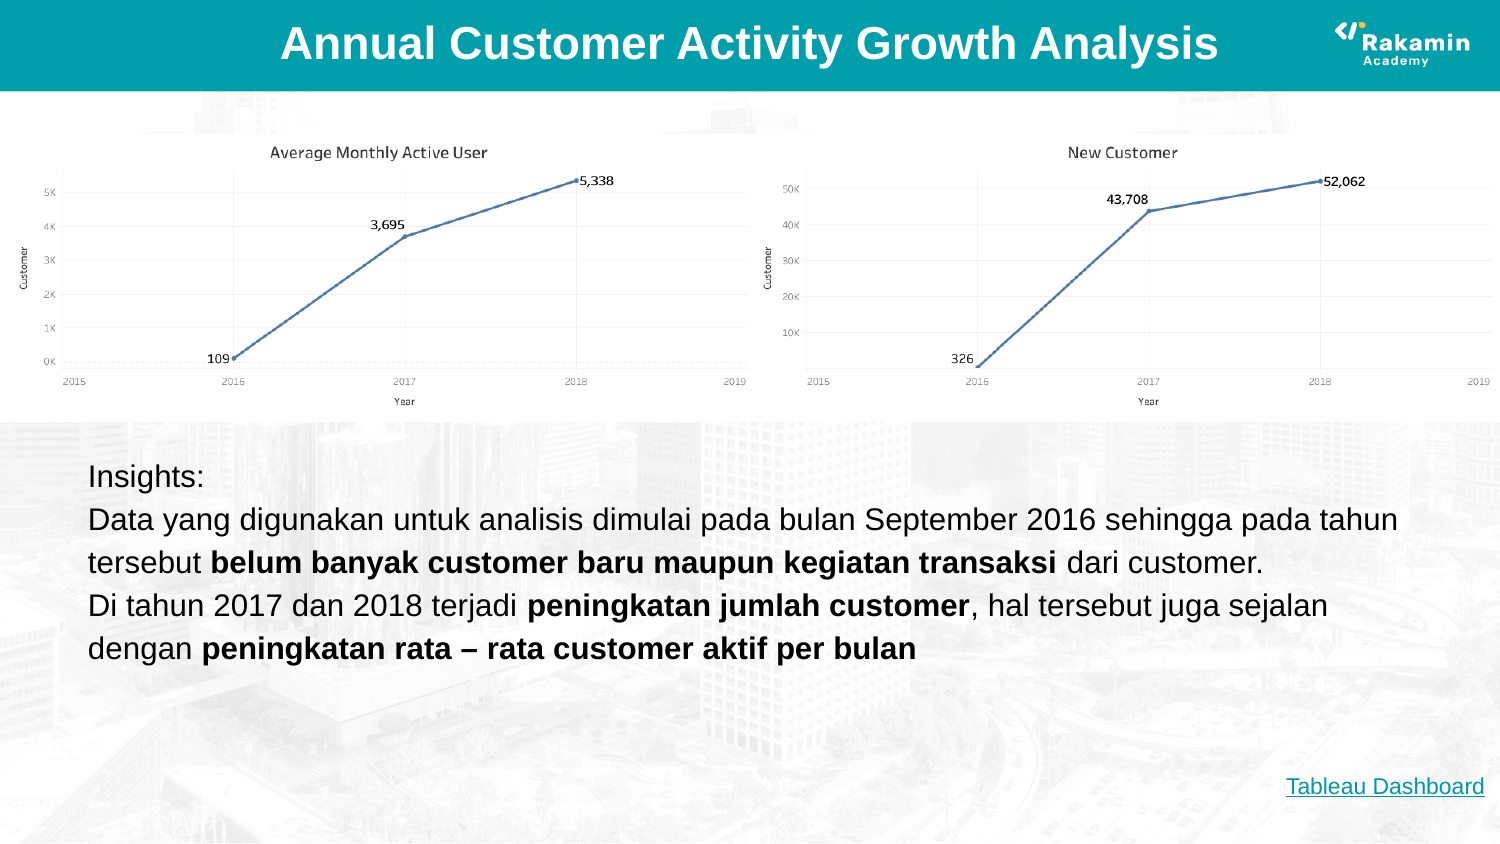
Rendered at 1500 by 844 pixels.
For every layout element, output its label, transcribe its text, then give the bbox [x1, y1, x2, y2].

list Insights: Data yang digunakan untuk analisis dimulai pada bulan September 2016 sehingga pada tahun tersebut belum banyak customer baru maupun kegiatan transaksi dari customer. Di tahun 2017 dan 2018 terjadi peningkatan jumlah customer, hal tersebut juga sejalan dengan peningkatan rata – rata customer aktif per bulan [51, 435, 1449, 750]
title Annual Customer Activity Growth Analysis [51, 0, 1449, 92]
picture [0, 0, 1500, 844]
text_box Tableau Dashboard [763, 757, 1500, 813]
